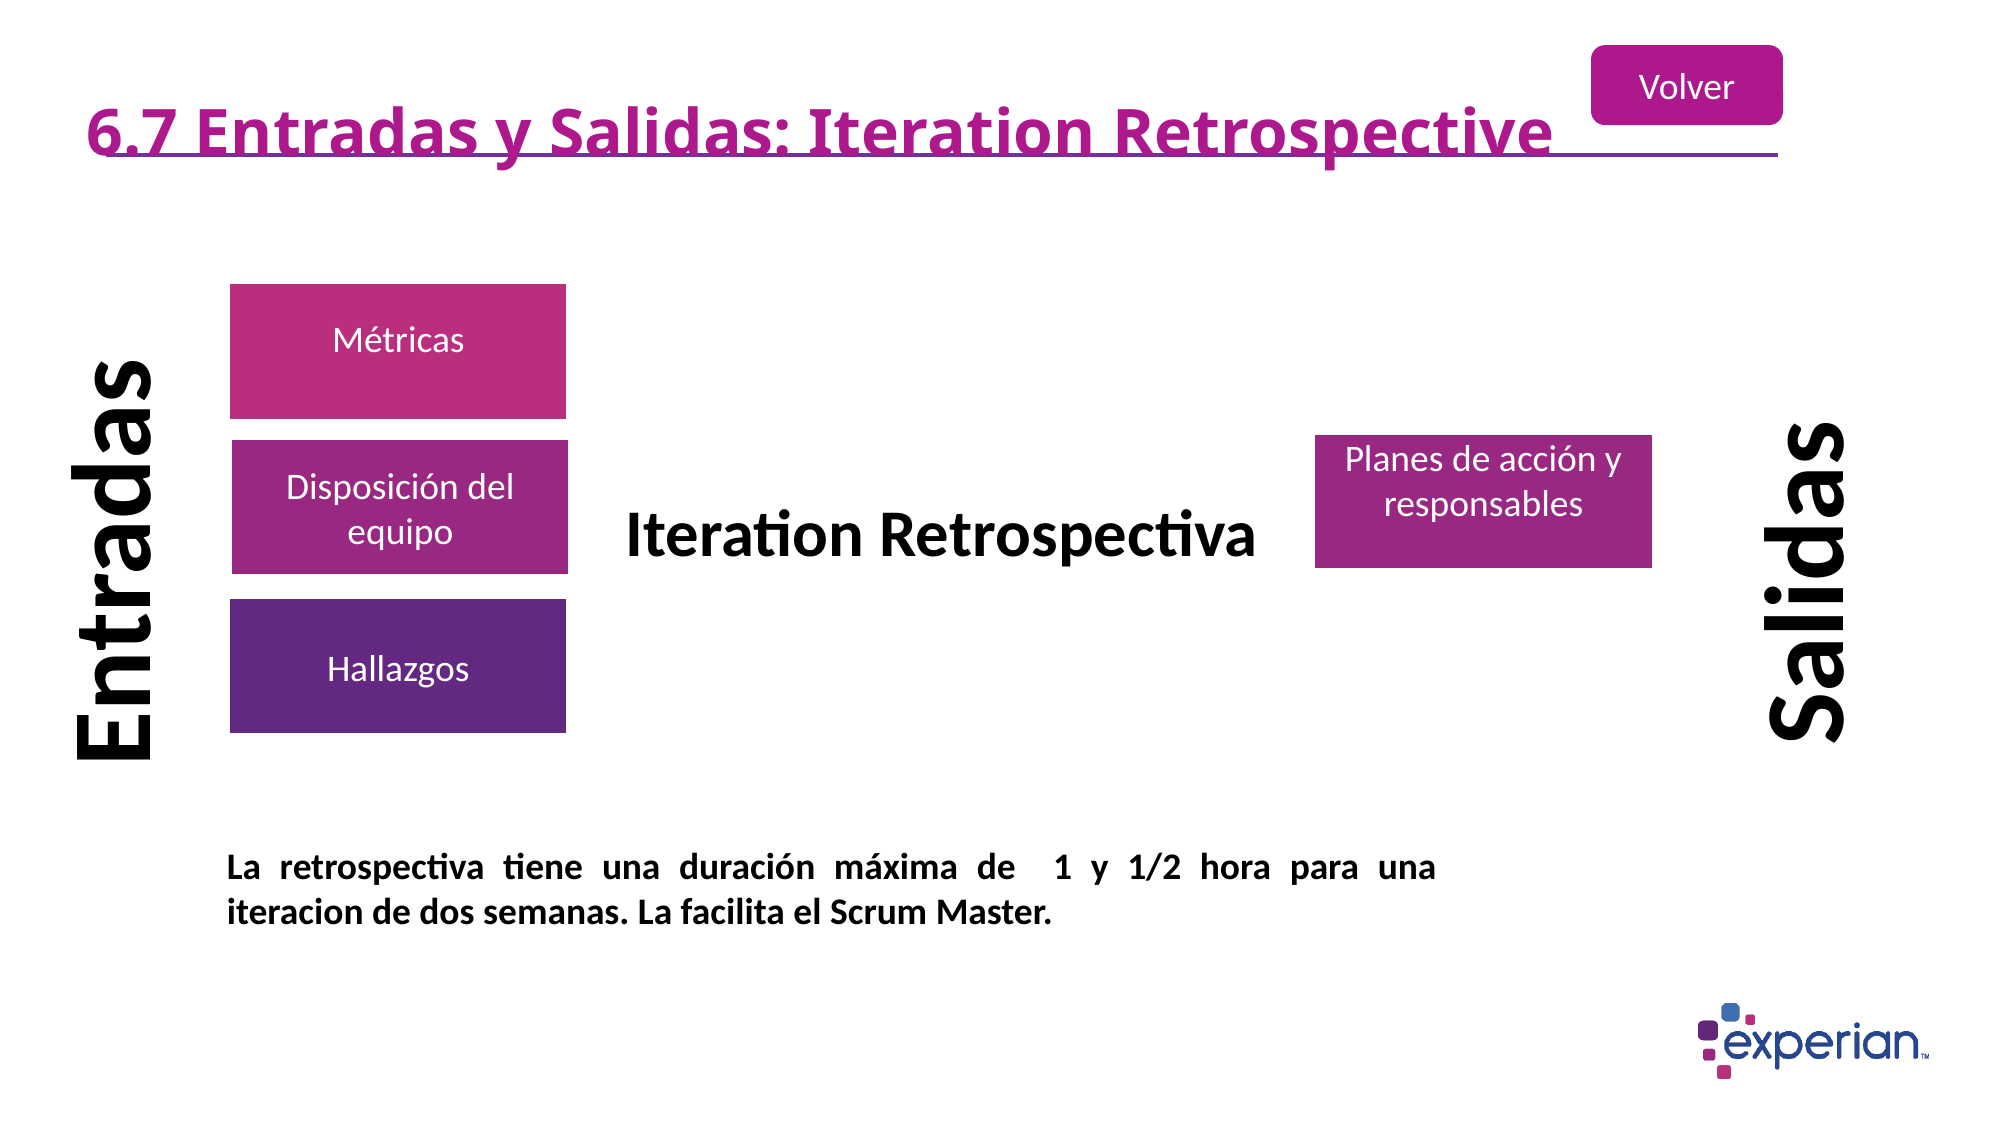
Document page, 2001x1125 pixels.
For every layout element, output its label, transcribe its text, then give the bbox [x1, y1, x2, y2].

text_box Disposición del equipo [232, 440, 568, 574]
text_box Hallazgos [230, 599, 566, 733]
text_box Métricas [230, 284, 566, 419]
text_box Salidas [1724, 405, 1874, 761]
text_box Entradas [30, 343, 181, 782]
picture [1698, 1003, 1929, 1079]
text_box La retrospectiva tiene una duración máxima de 1 y 1/2 hora para una iteracion de dos semanas. La facilita el Scrum Master. [212, 834, 1453, 940]
text_box Iteration Retrospectiva [610, 481, 1274, 577]
text_box Volver [1591, 45, 1784, 126]
text_box 6.7 Entradas y Salidas: Iteration Retrospective [71, 92, 1621, 185]
text_box Planes de acción y responsables [1315, 435, 1652, 568]
